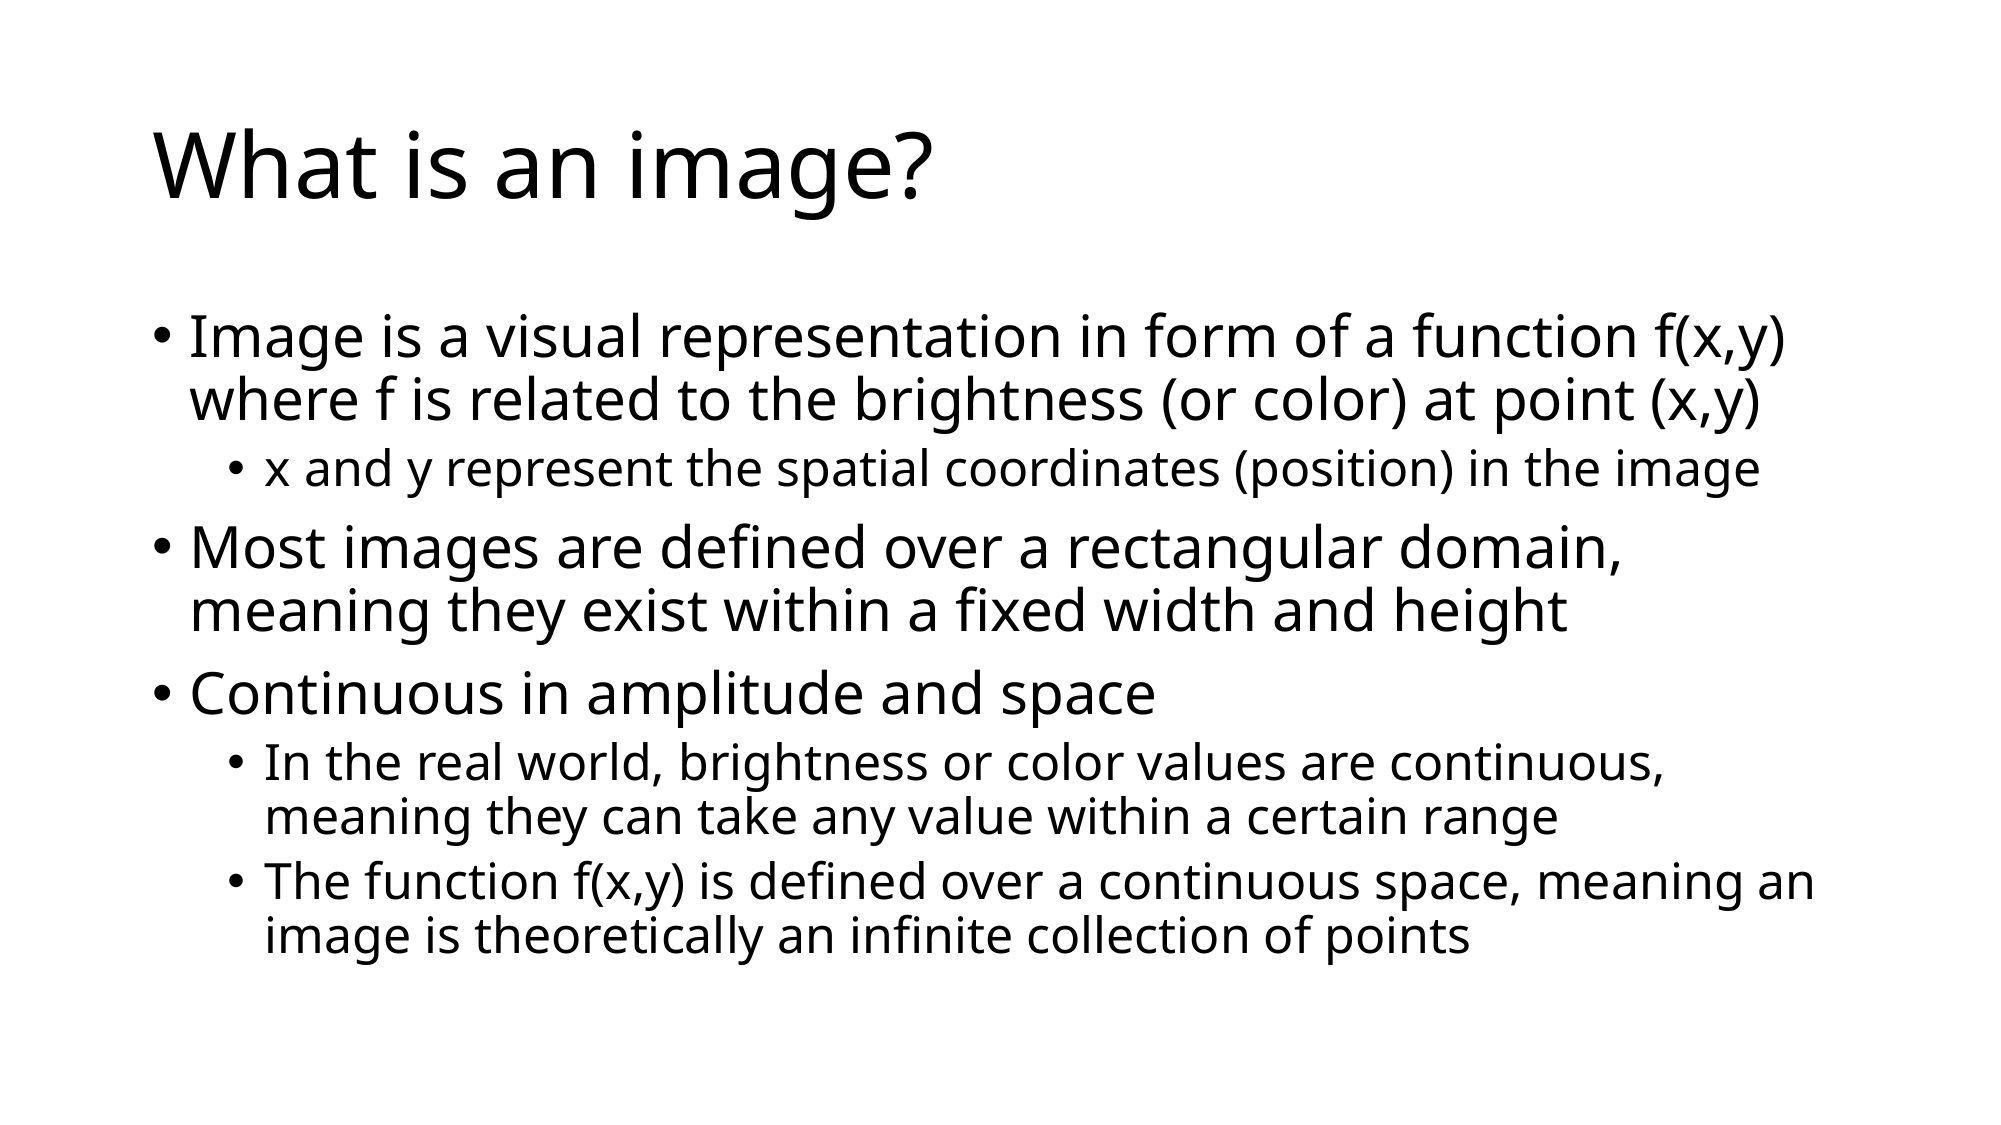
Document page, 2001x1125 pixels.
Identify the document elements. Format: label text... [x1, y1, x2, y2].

title What is an image? [137, 59, 1863, 278]
list Image is a visual representation in form of a function f(x,y) where f is related to the brightness (or color) at point (x,y) x and y represent the spatial coordinates (position) in the image Most images are defined over a rectangular domain, meaning they exist within a fixed width and height Continuous in amplitude and space In the real world, brightness or color values are continuous, meaning they can take any value within a certain range The function f(x,y) is defined over a continuous space, meaning an image is theoretically an infinite collection of points [137, 299, 1863, 1014]
